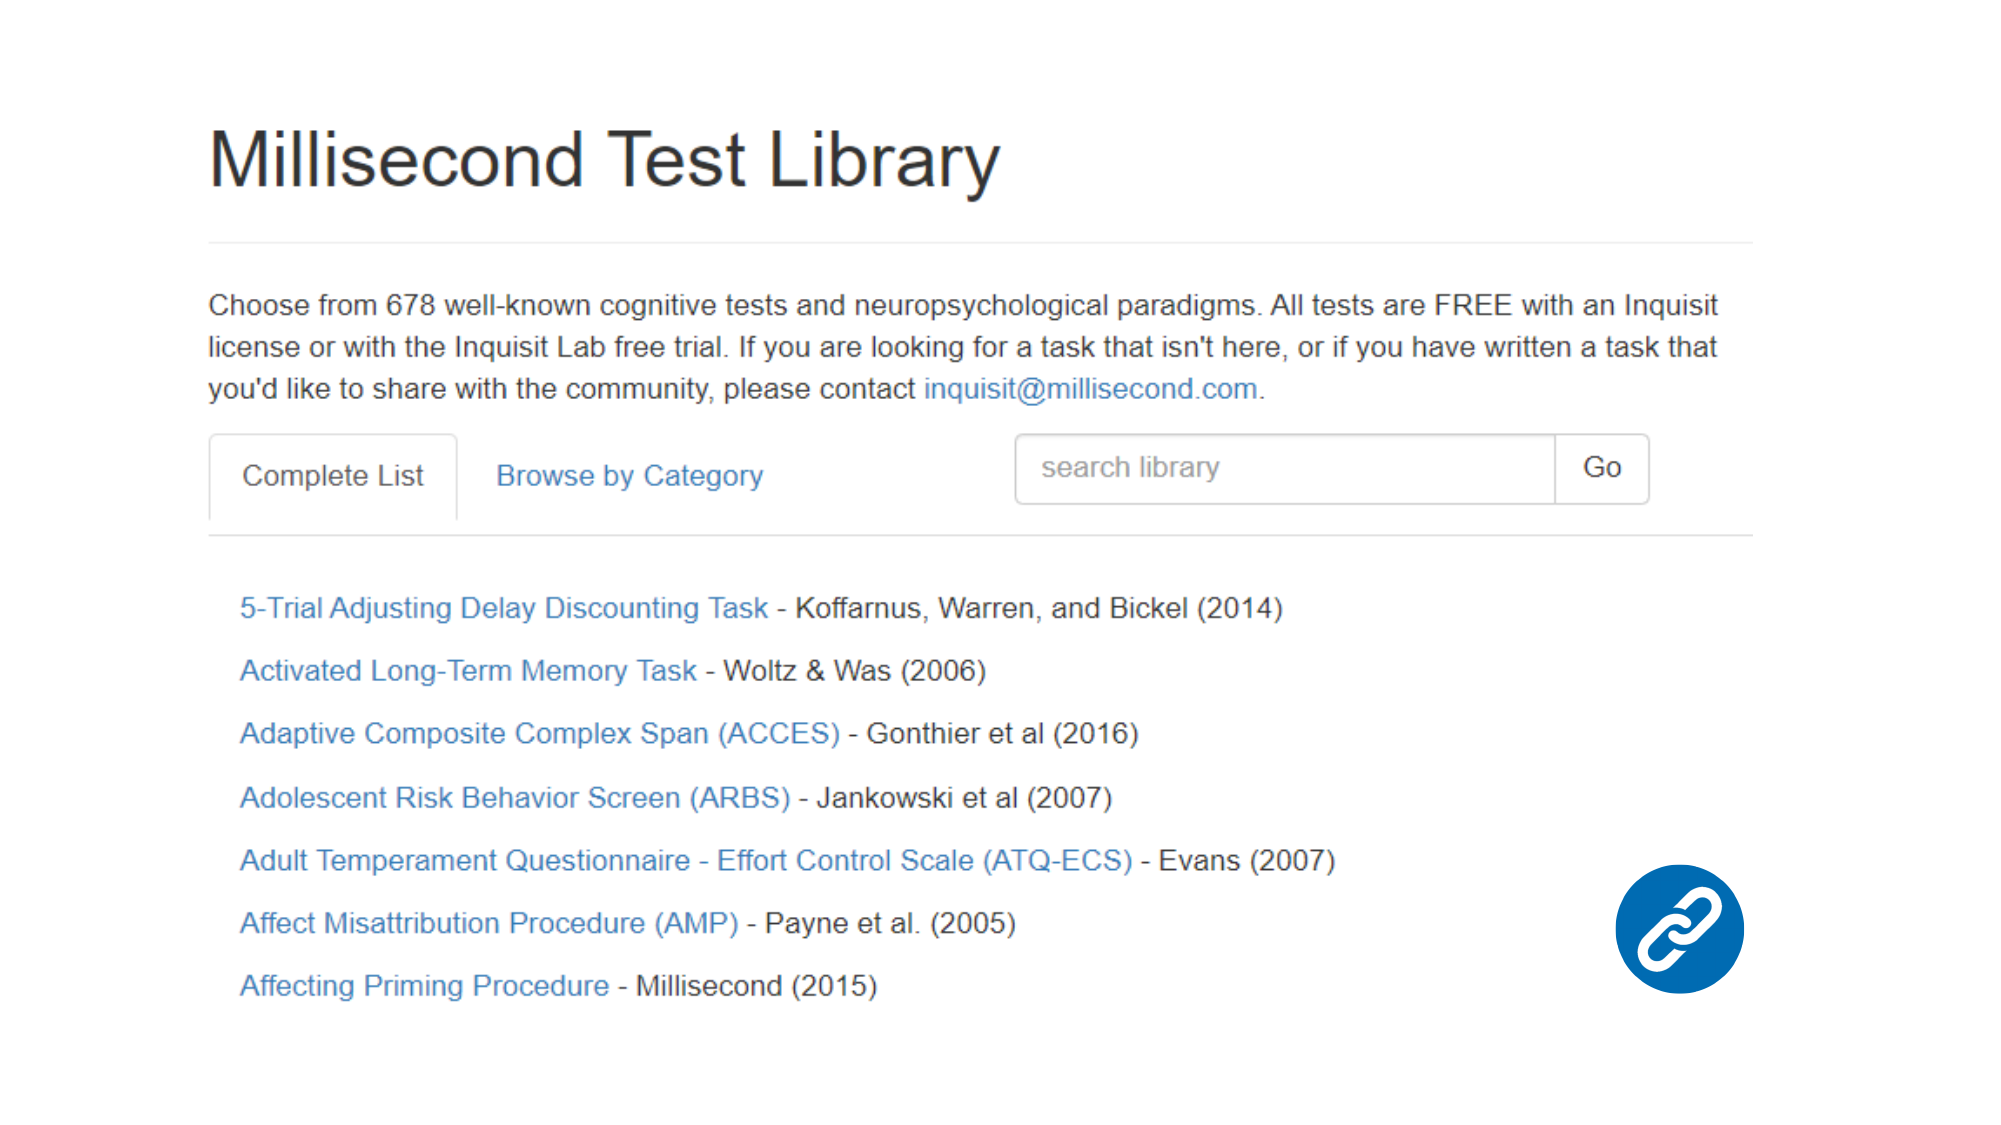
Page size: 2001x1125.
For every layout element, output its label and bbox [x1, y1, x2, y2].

picture [183, 103, 1753, 1024]
